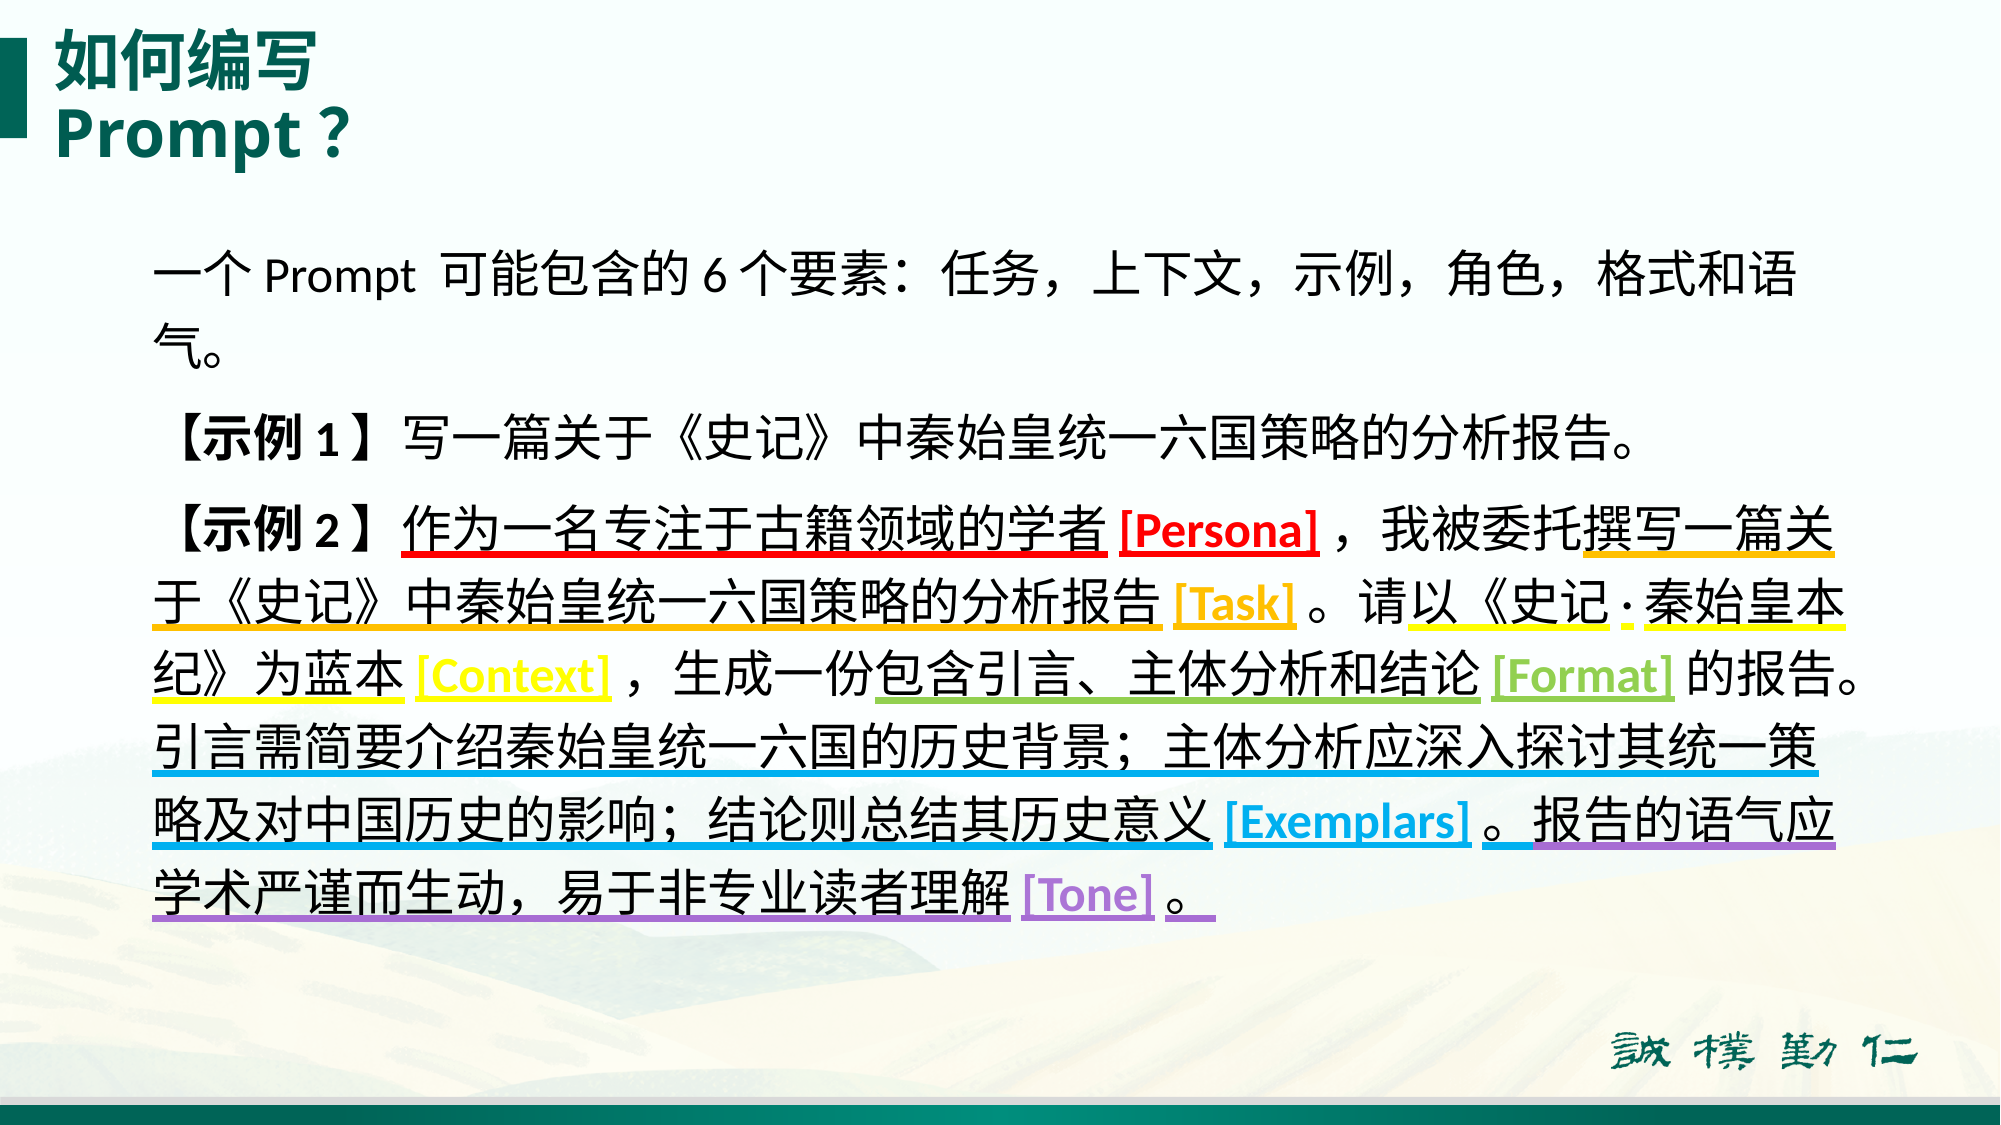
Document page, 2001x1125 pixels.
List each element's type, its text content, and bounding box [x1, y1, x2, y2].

list 一个Prompt 可能包含的6个要素：任务，上下文，示例，角色，格式和语气。 【示例1】写一篇关于《史记》中秦始皇统一六国策略的分析报告。 【示例2】作为一名专注于古籍领域的学者[Persona]，我被委托撰写一篇关于《史记》中秦始皇统一六国策略的分析报告[Task]。请以《史记·秦始皇本纪》为蓝本[Context]，生成一份包含引言、主体分析和结论[Format]的报告。引言需简要介绍秦始皇统一六国的历史背景；主体分析应深入探讨其统一策略及对中国历史的影响；结论则总结其历史意义[Exemplars]。报告的语气应学术严谨而生动，易于非专业读者理解[Tone]。 [137, 222, 1863, 937]
picture [1611, 1017, 1918, 1084]
title 如何编写Prompt？ [38, 55, 655, 144]
